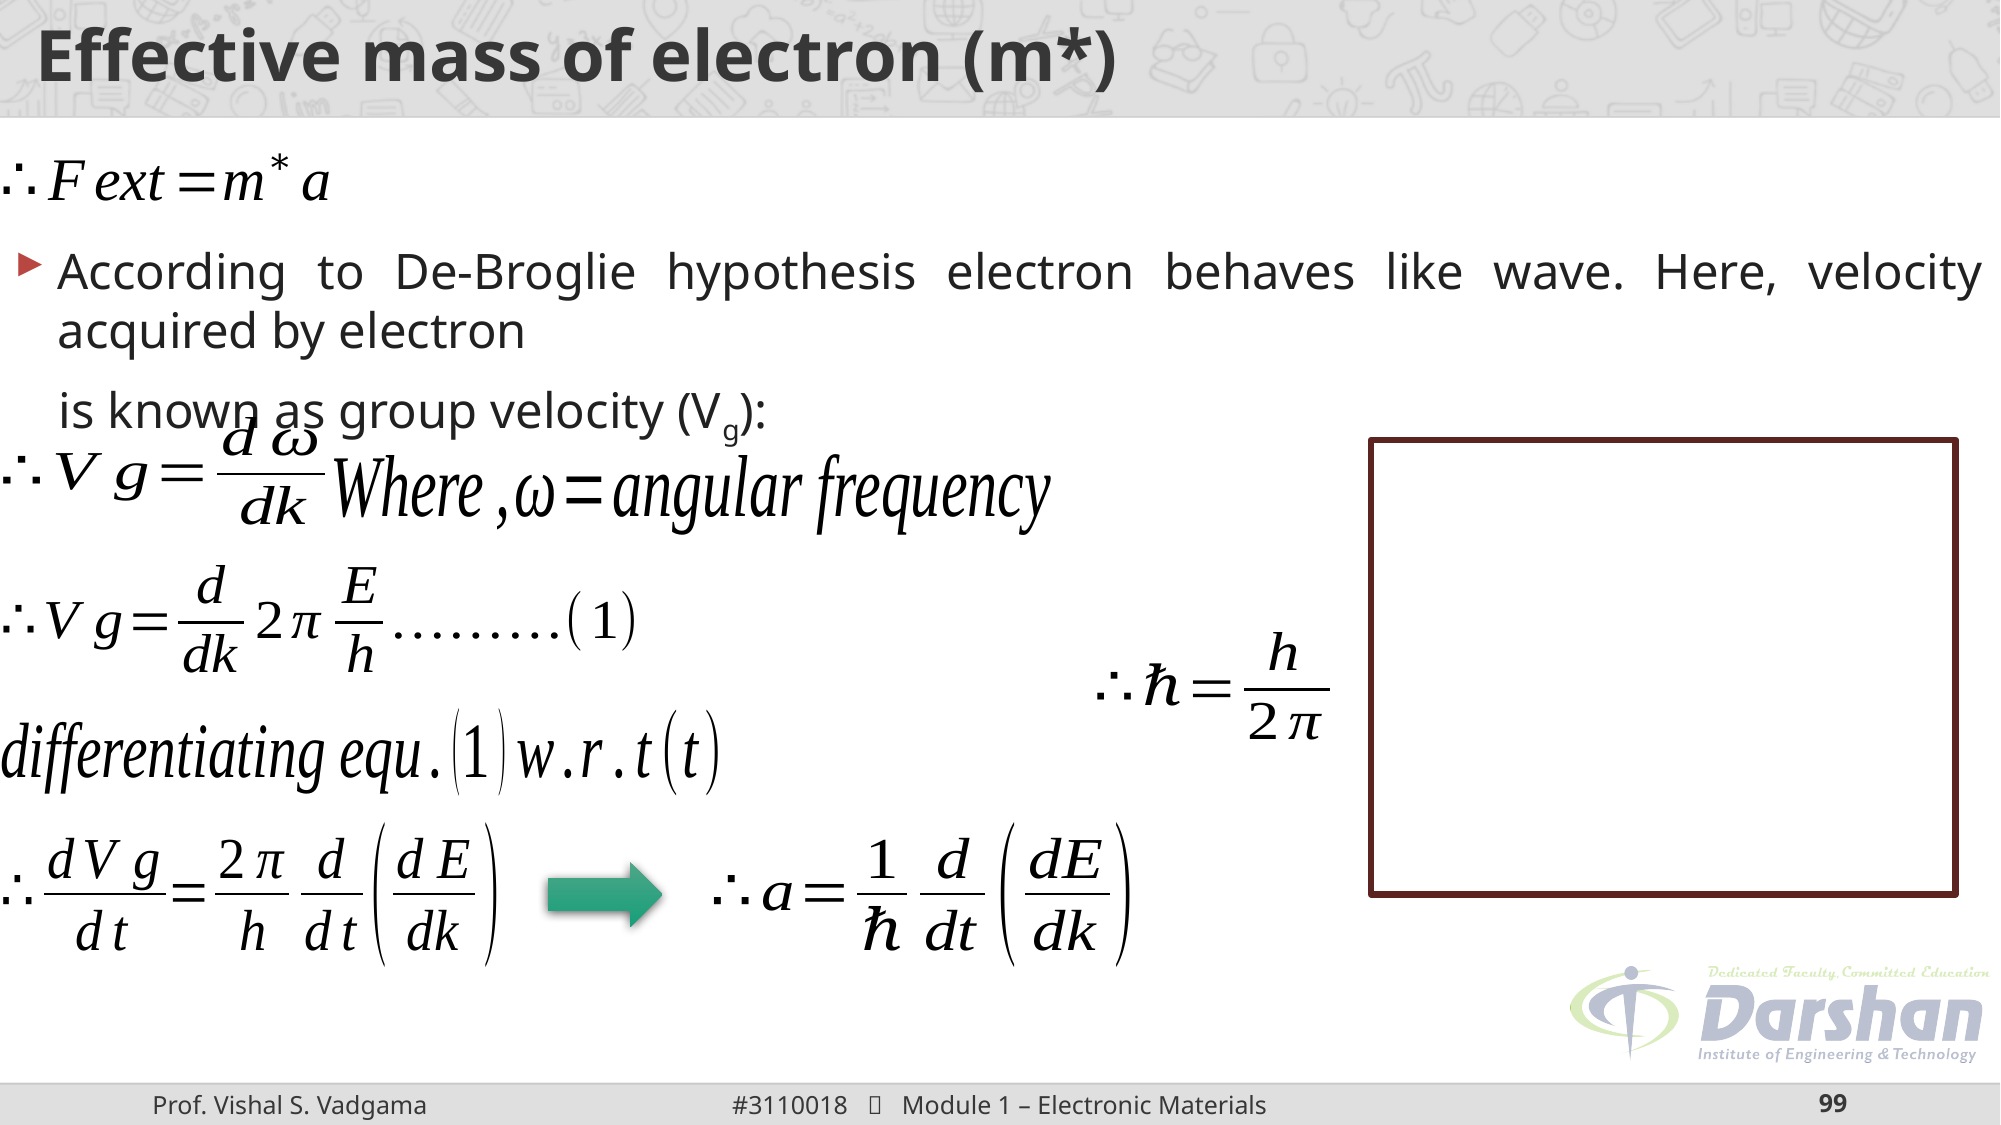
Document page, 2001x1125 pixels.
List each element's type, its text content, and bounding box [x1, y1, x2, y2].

title Effective mass of electron (m*) [0, 0, 2000, 117]
text_box [547, 861, 663, 928]
text_box According to De-Broglie hypothesis electron behaves like wave. Here, velocity acquired by electron is known as group velocity (Vg): [0, 233, 2000, 390]
text_box The Schrodinger’s equations are: [1570, 966, 1990, 1063]
